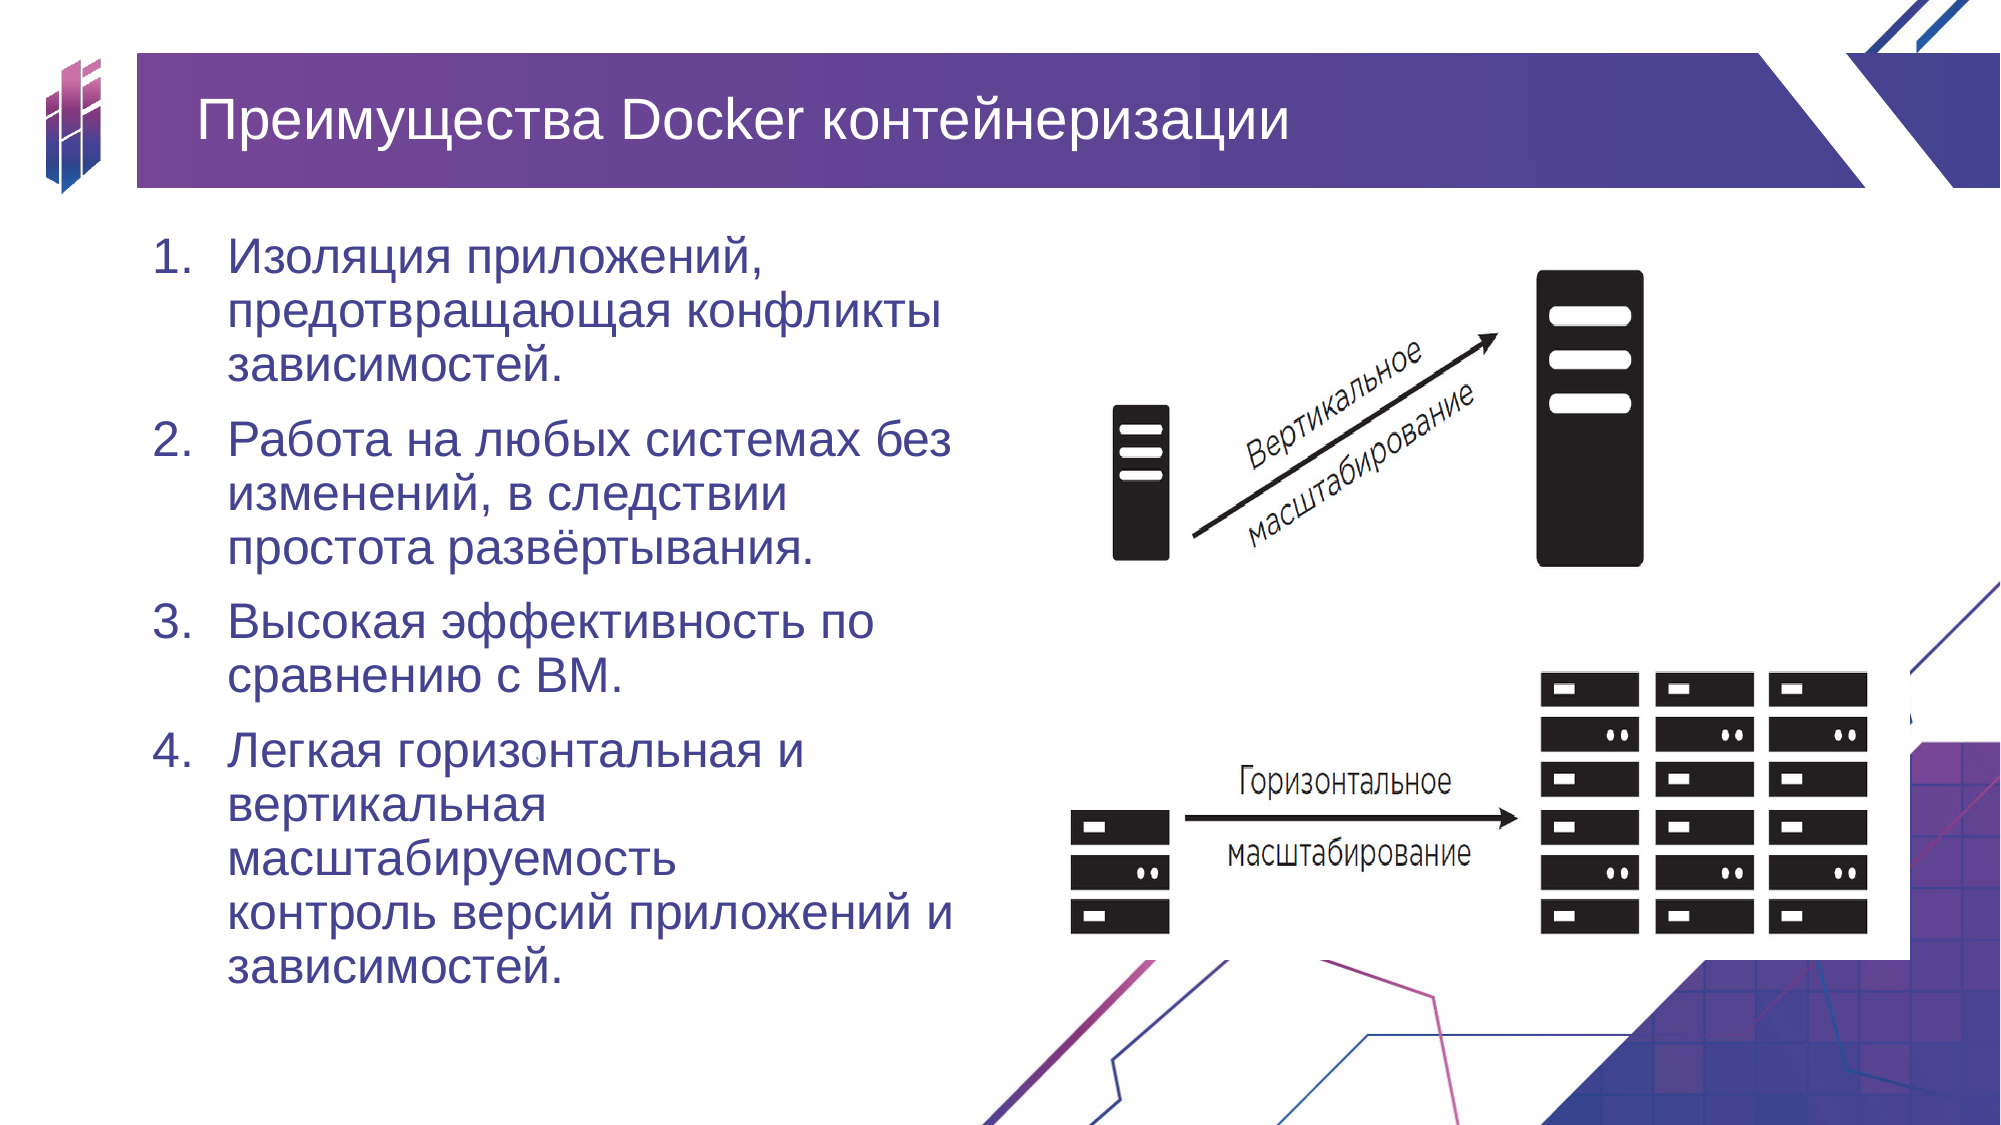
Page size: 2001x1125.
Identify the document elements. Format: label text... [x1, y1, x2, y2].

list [999, 206, 1910, 960]
list Изоляция приложений, предотвращающая конфликты зависимостей. Работа на любых системах без изменений, в следствии простота развёртывания. Высокая эффективность по сравнению с ВМ. Легкая горизонтальная и вертикальная масштабируемость контроль версий приложений и зависимостей. [137, 222, 1000, 1002]
picture [0, 0, 2001, 1125]
title Преимущества Docker контейнеризации [181, 53, 1863, 188]
